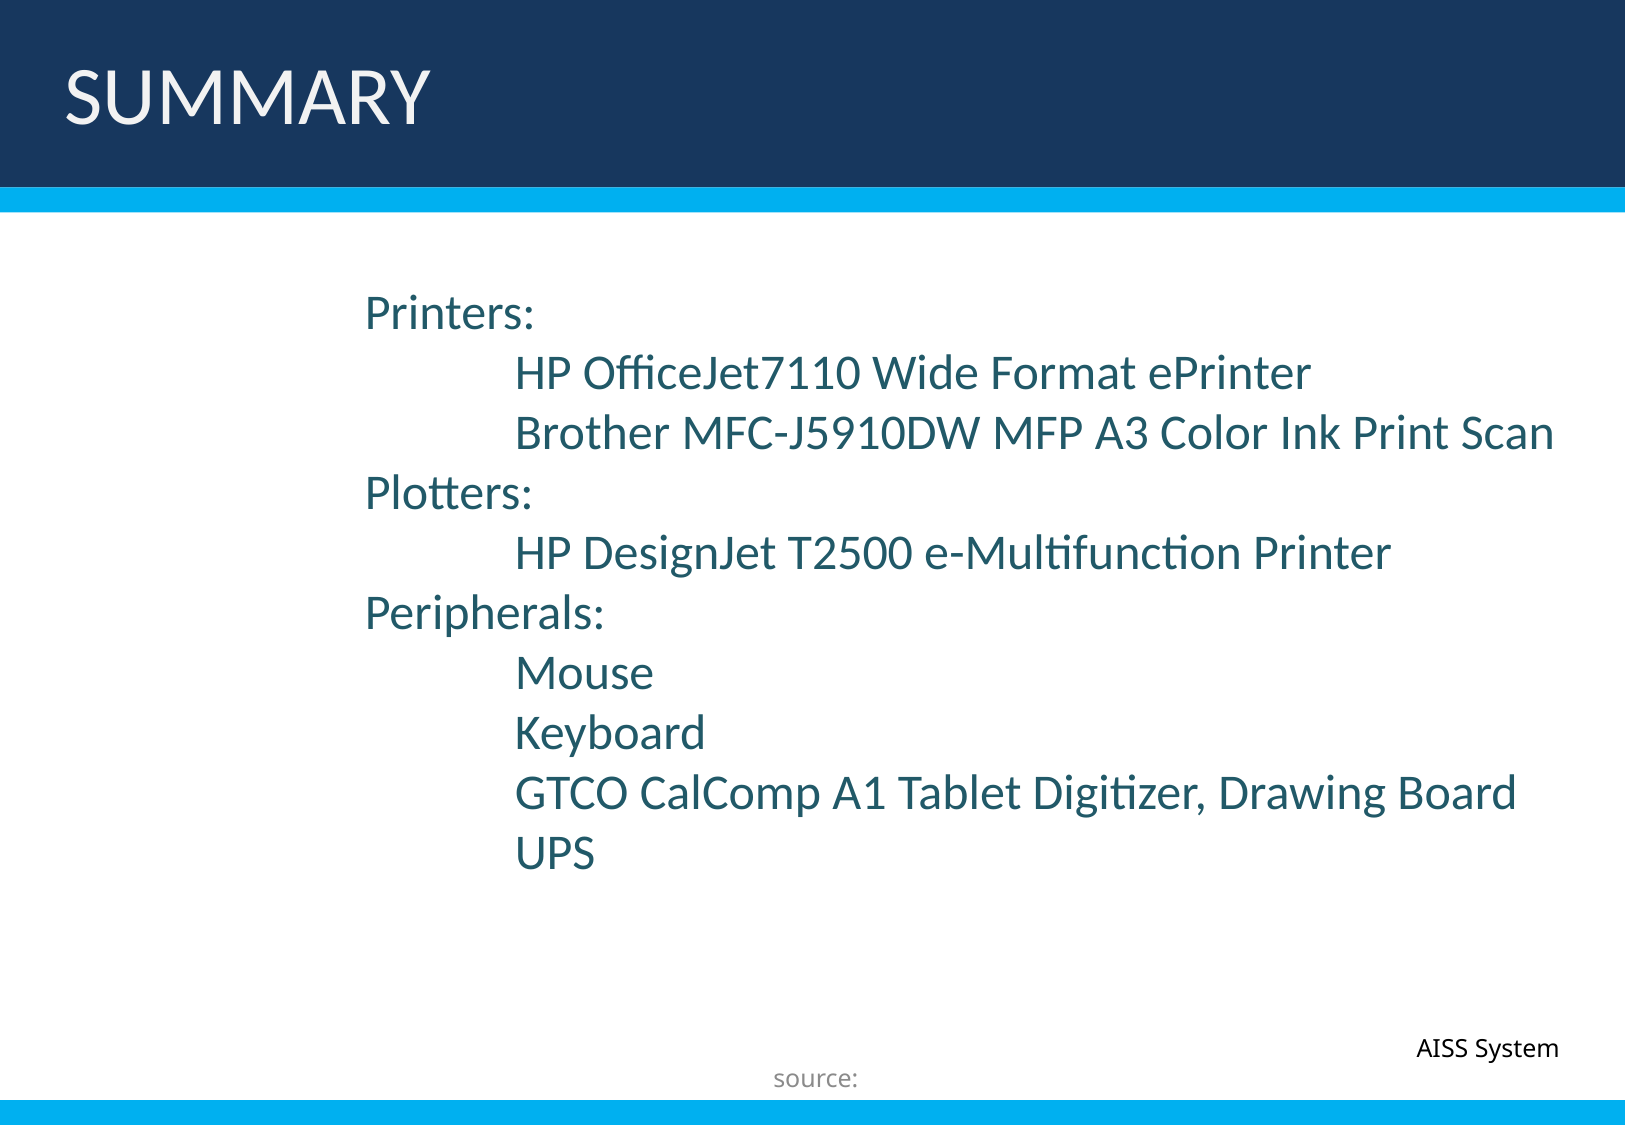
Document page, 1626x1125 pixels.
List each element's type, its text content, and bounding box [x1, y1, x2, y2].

text_box Printers: HP OfficeJet7110 Wide Format ePrinter Brother MFC-J5910DW MFP A3 Color Ink Print Scan Plotters: HP DesignJet T2500 e-Multifunction Printer Peripherals: Mouse Keyboard GTCO CalComp A1 Tablet Digitizer, Drawing Board UPS [50, 212, 1575, 1068]
text_box SUMMARY [50, 33, 1575, 149]
footer source: [487, 1070, 1151, 1100]
text_box [0, 0, 1625, 187]
text_box [0, 187, 1625, 213]
text_box AISS System [462, 1025, 1575, 1070]
text_box [0, 1100, 1625, 1125]
